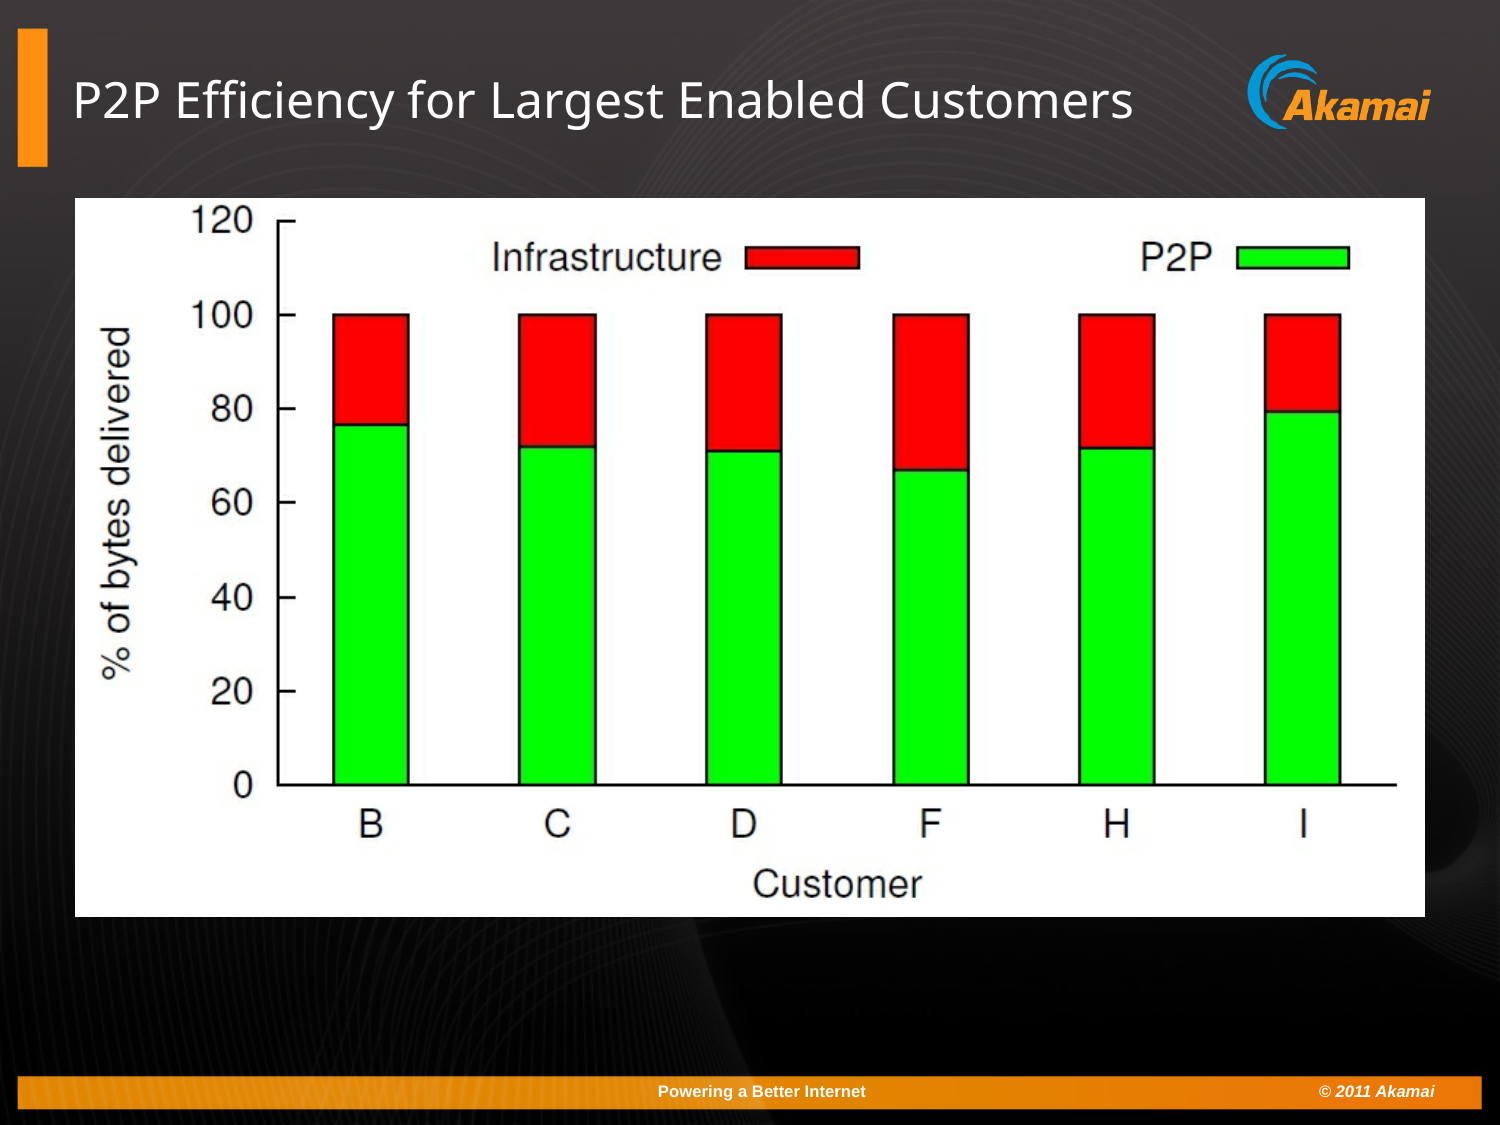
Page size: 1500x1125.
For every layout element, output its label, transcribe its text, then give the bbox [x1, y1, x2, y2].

title P2P Efficiency for Largest Enabled Customers [57, 54, 1280, 143]
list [74, 198, 1426, 918]
picture [0, 0, 1500, 1125]
